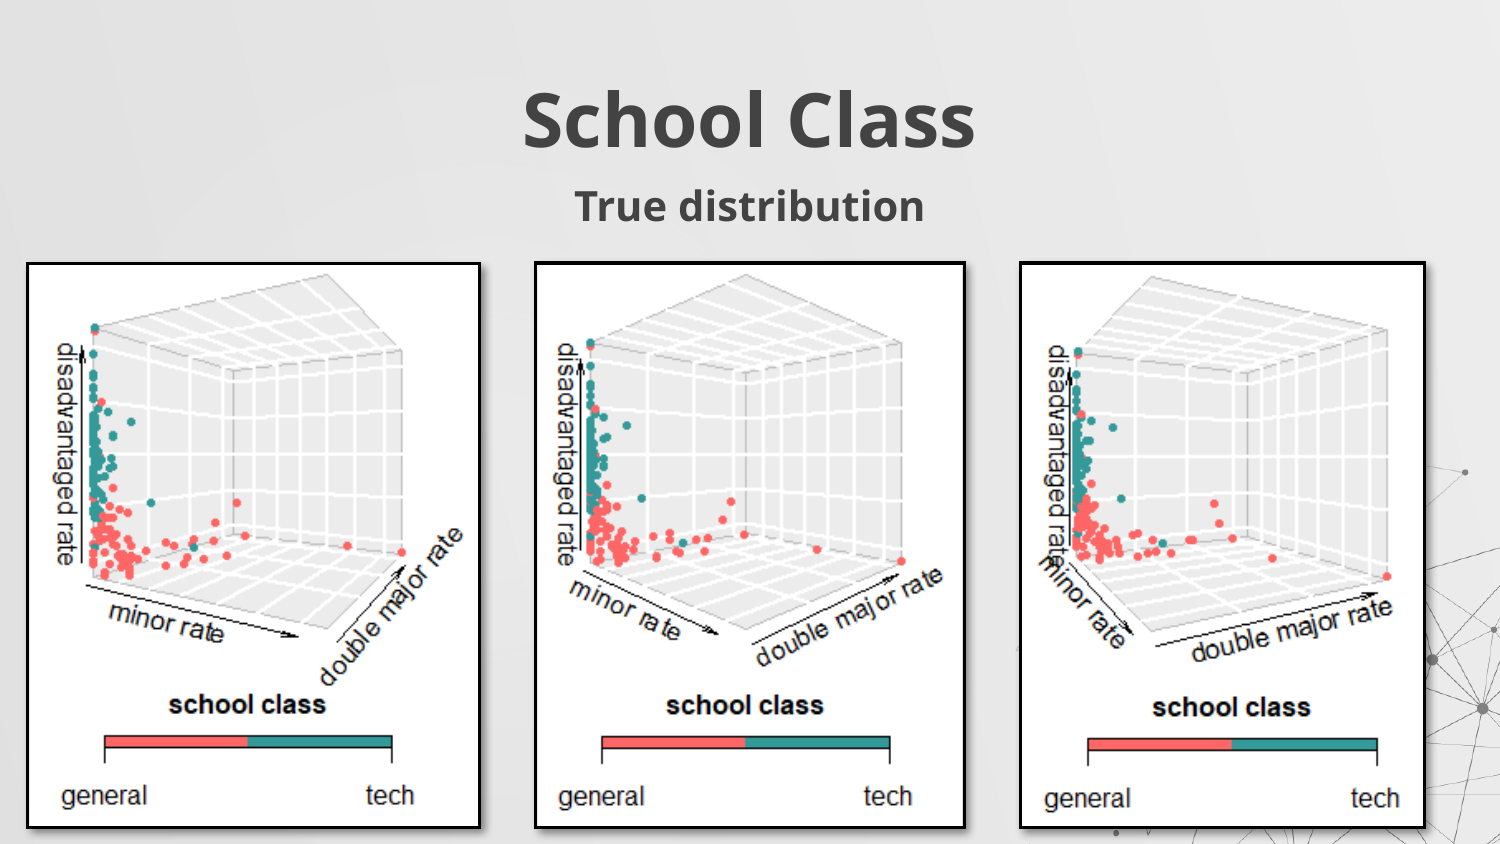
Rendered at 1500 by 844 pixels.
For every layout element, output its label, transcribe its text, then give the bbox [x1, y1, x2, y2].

title School Class [322, 57, 1178, 214]
picture [0, 0, 1500, 844]
text_box True distribution [525, 175, 975, 235]
